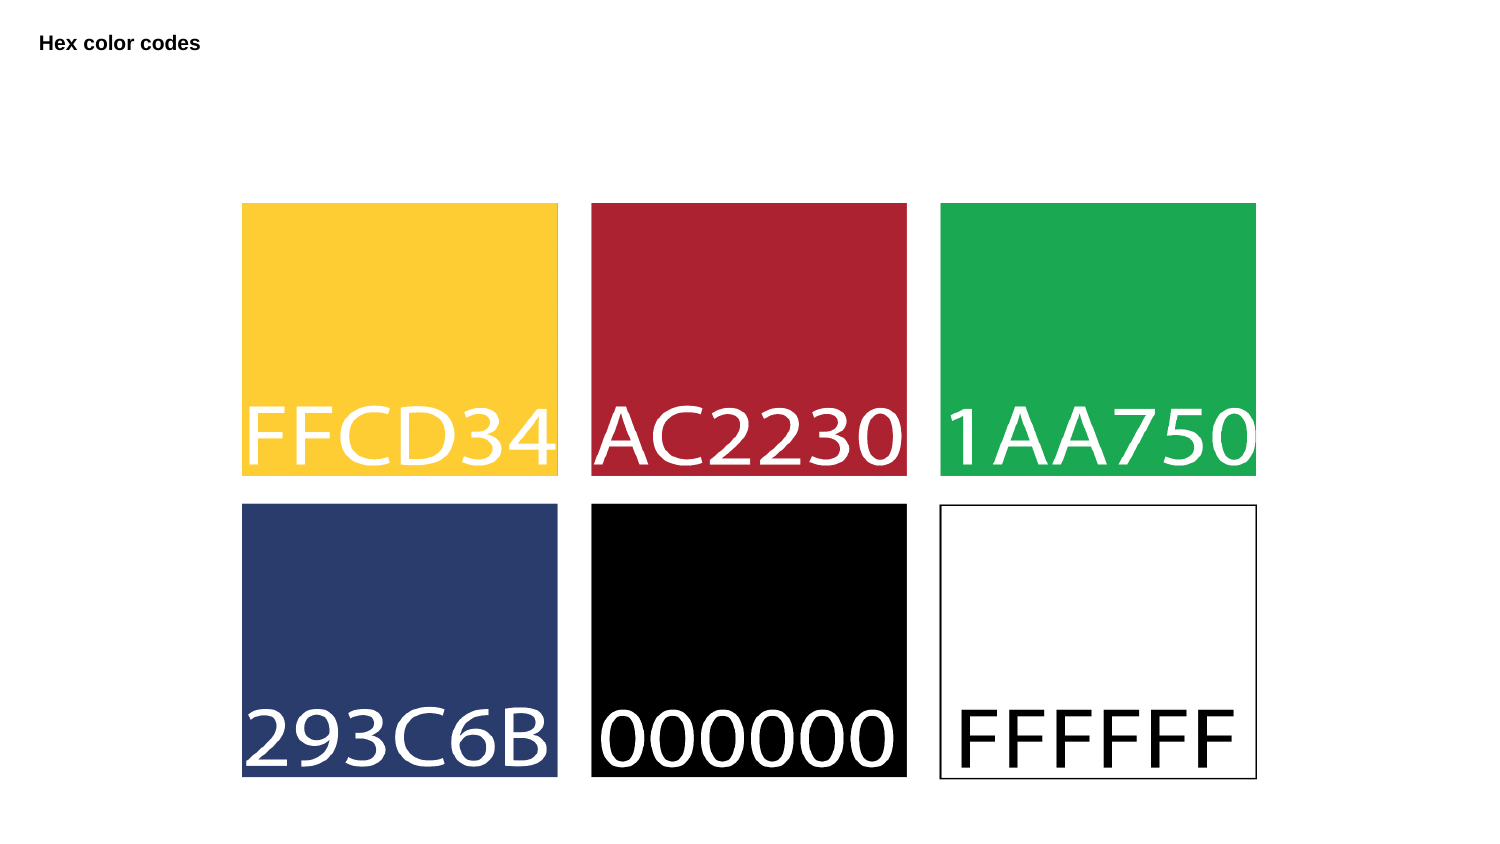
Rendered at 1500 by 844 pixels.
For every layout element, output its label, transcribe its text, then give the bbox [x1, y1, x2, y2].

title Hex color codes [23, 14, 637, 71]
picture [201, 177, 1298, 806]
